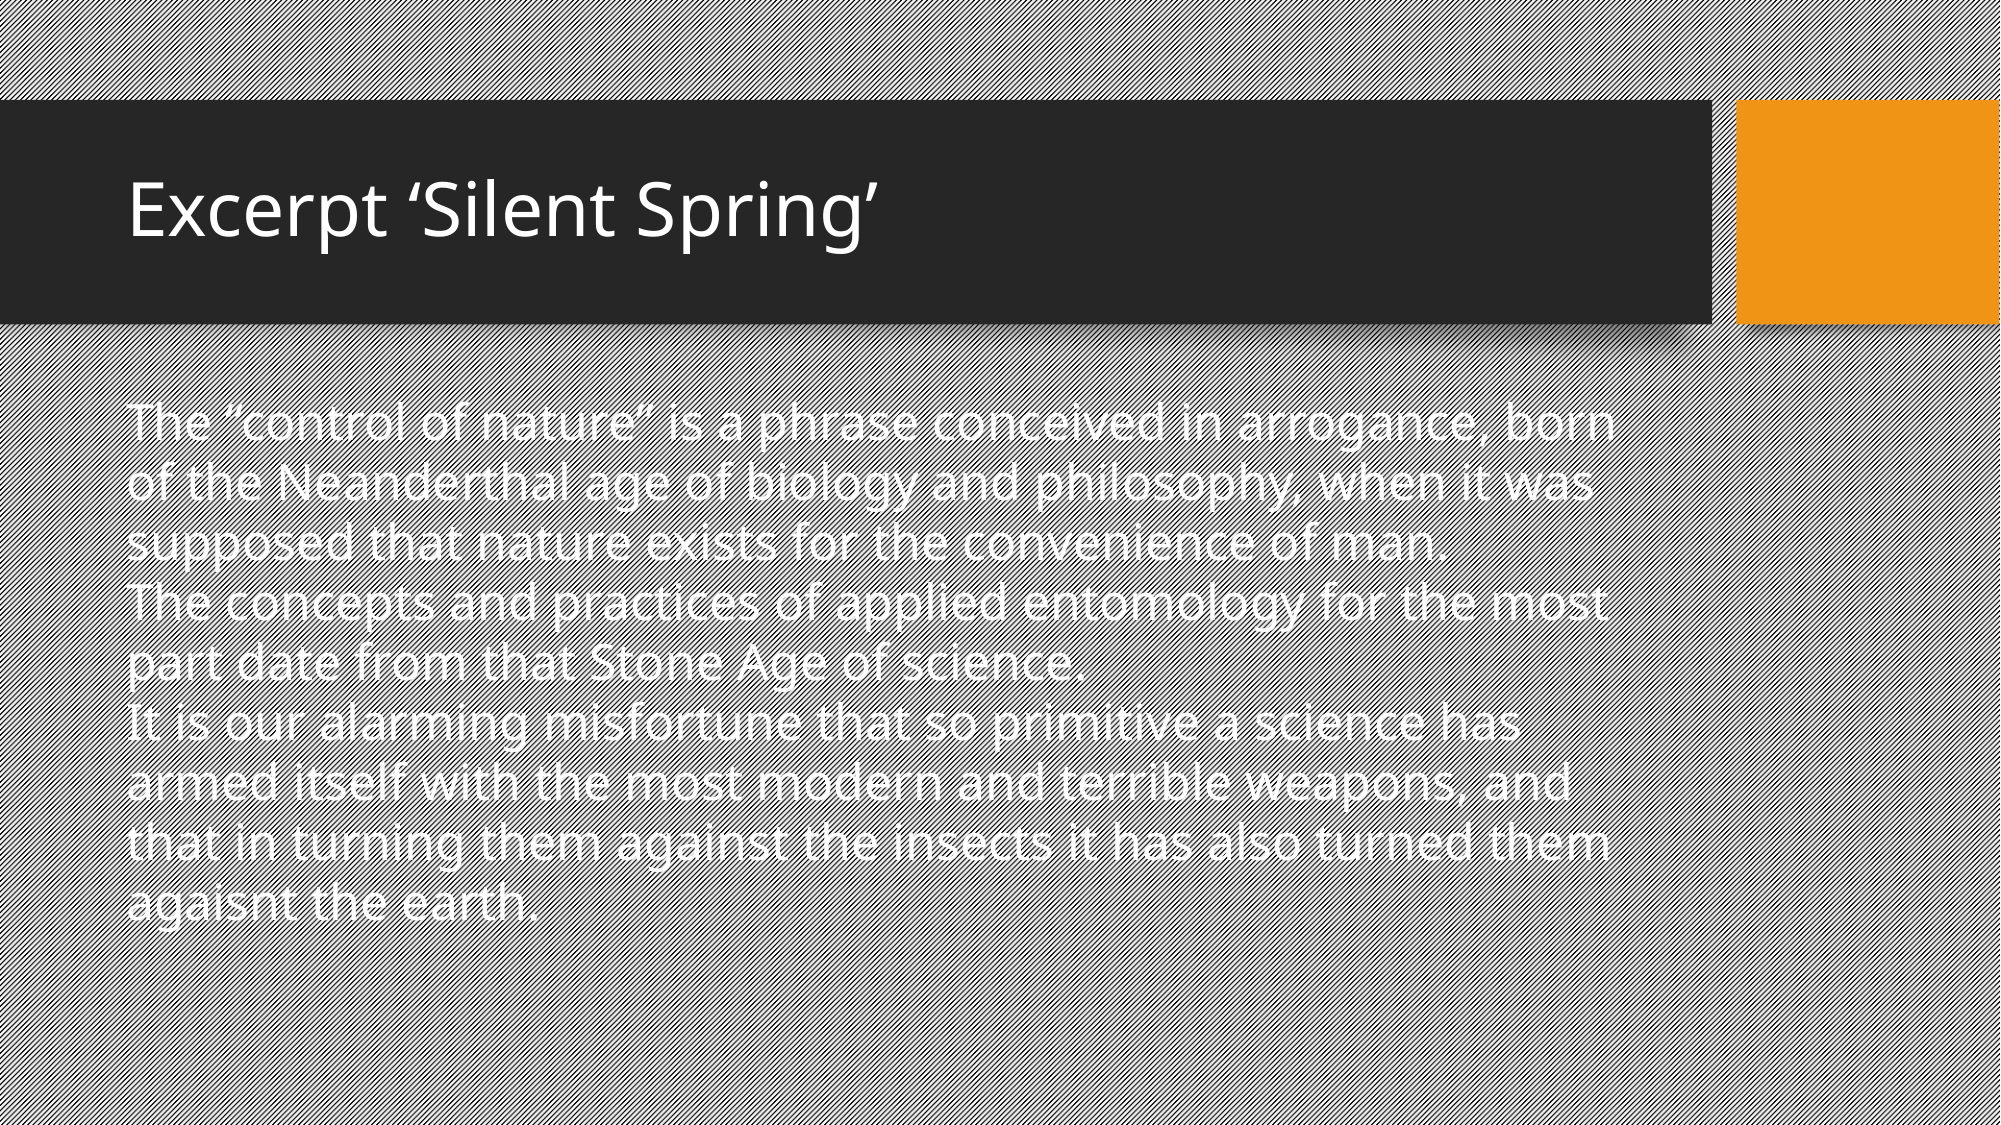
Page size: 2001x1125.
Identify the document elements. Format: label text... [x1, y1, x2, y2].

text_box The “control of nature” is a phrase conceived in arrogance, born of the Neanderthal age of biology and philosophy, when it was supposed that nature exists for the convenience of man. The concepts and practices of applied entomology for the most part date from that Stone Age of science. It is our alarming misfortune that so primitive a science has armed itself with the most modern and terrible weapons, and that in turning them against the insects it has also turned them agaisnt the earth. [111, 383, 1689, 974]
text_box Excerpt ‘Silent Spring’ [111, 123, 1689, 301]
picture [0, 0, 2000, 1125]
